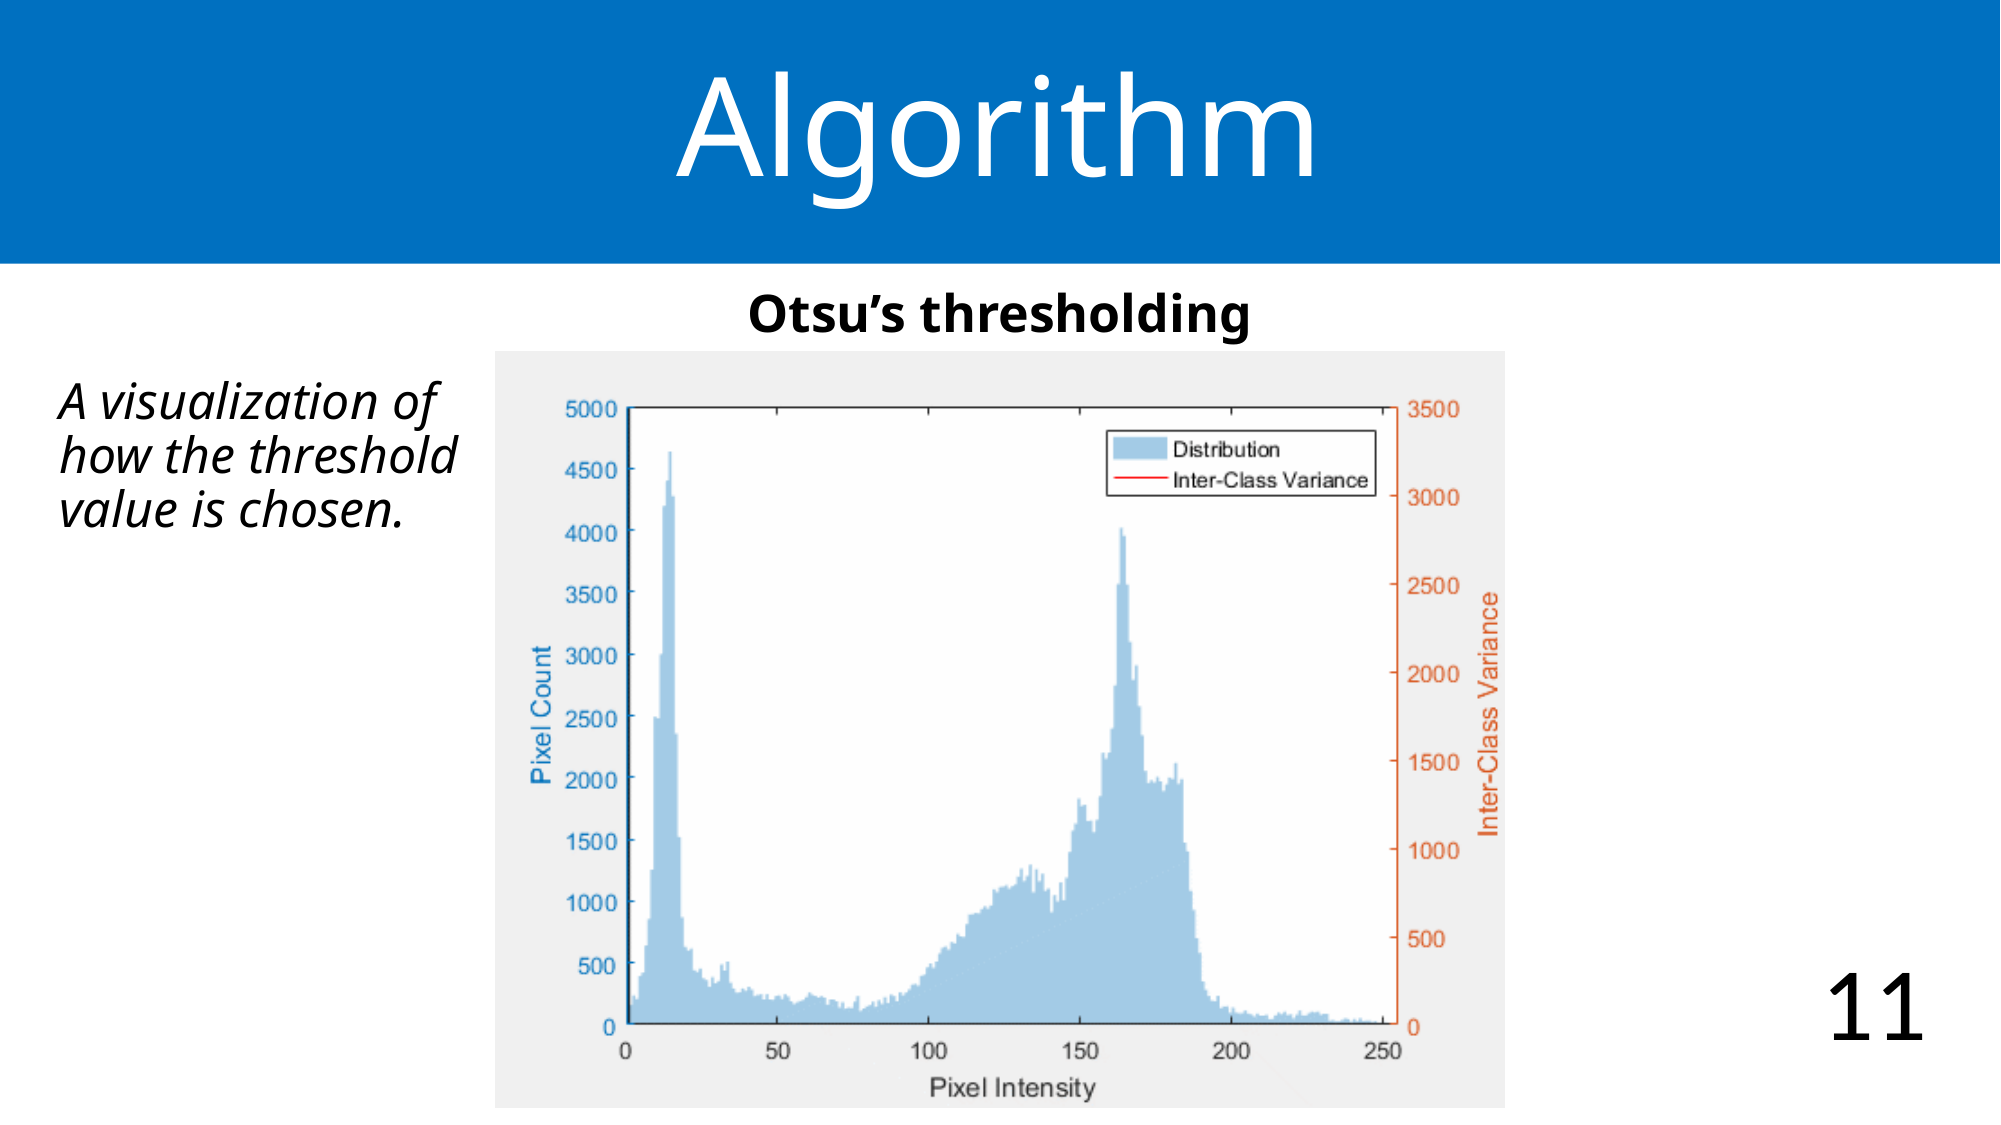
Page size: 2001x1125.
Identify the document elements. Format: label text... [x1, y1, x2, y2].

text_box Algorithm [0, 0, 2000, 264]
picture [495, 351, 1505, 1108]
list Otsu’s thresholding [137, 280, 1863, 352]
text_box 11 [1805, 943, 1944, 1089]
text_box A visualization of how the threshold value is chosen. [44, 368, 495, 563]
